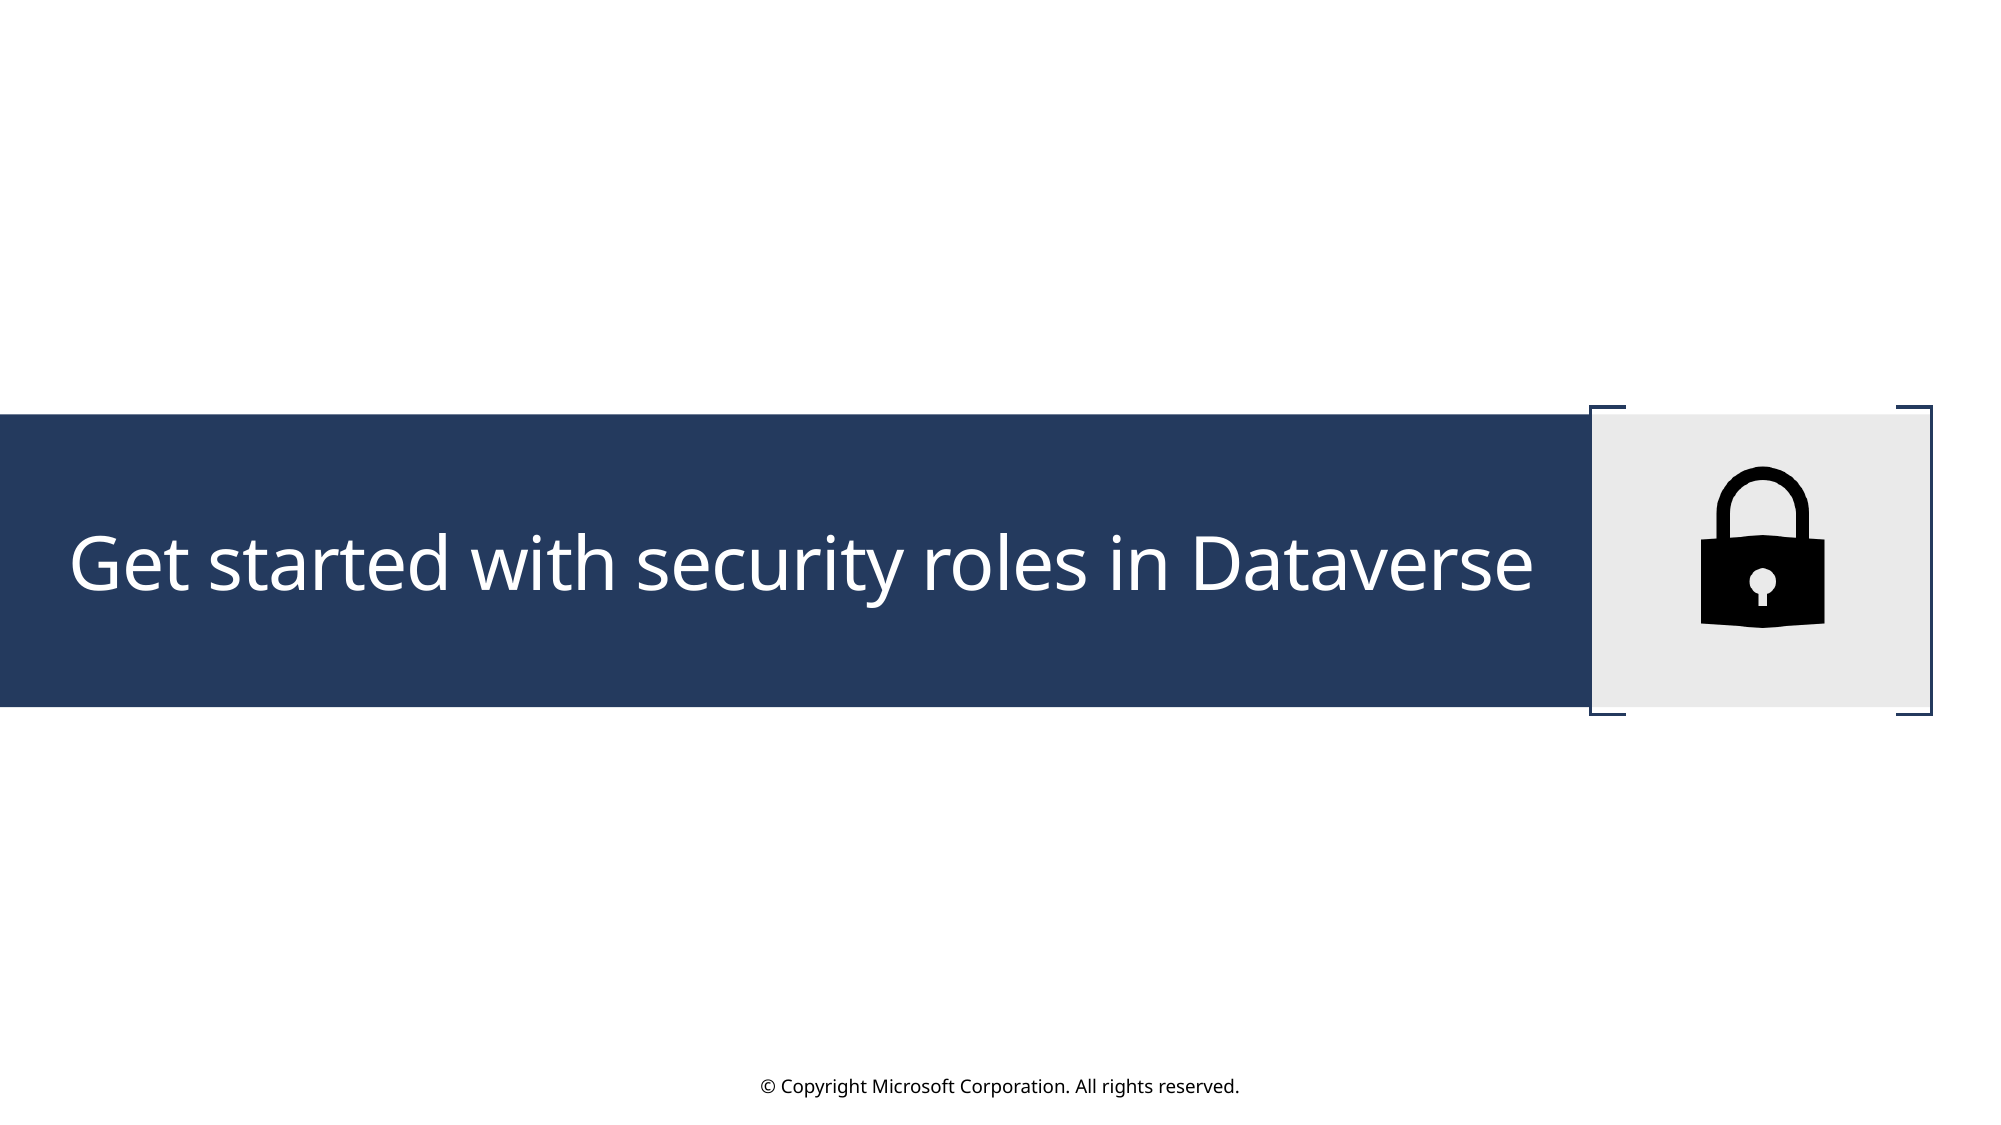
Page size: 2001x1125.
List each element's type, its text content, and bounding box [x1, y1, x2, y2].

picture [1656, 441, 1868, 653]
title Get started with security roles in Dataverse [68, 466, 1577, 655]
